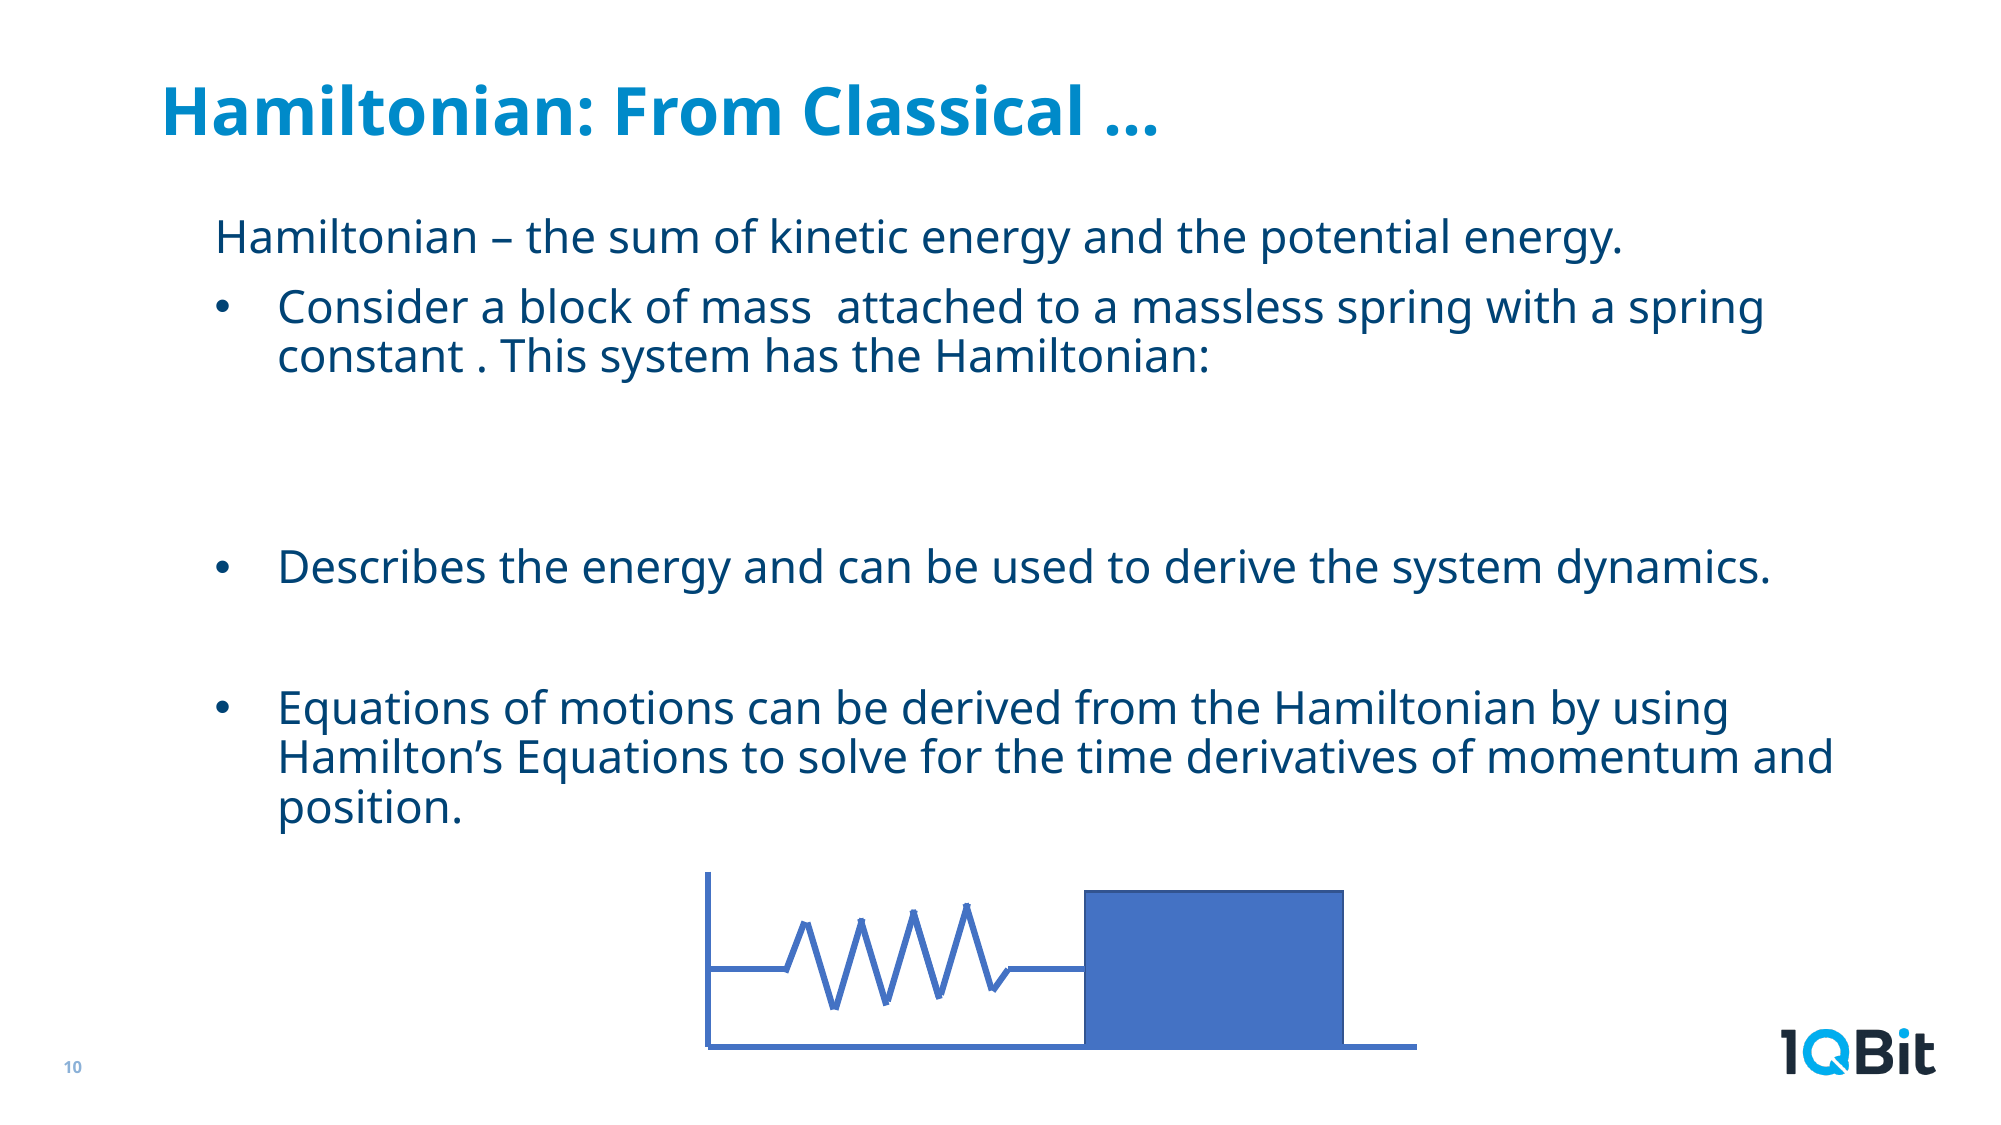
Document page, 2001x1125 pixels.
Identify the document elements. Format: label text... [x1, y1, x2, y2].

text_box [860, 918, 887, 1006]
title Hamiltonian: From Classical … [145, 39, 1837, 188]
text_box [940, 903, 968, 995]
slide_number 10 [48, 1047, 122, 1090]
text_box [992, 969, 1009, 992]
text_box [913, 912, 940, 999]
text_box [807, 922, 834, 1010]
text_box [1084, 890, 1344, 1044]
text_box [887, 910, 915, 1002]
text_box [965, 903, 992, 991]
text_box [835, 918, 863, 1010]
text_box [785, 921, 805, 973]
